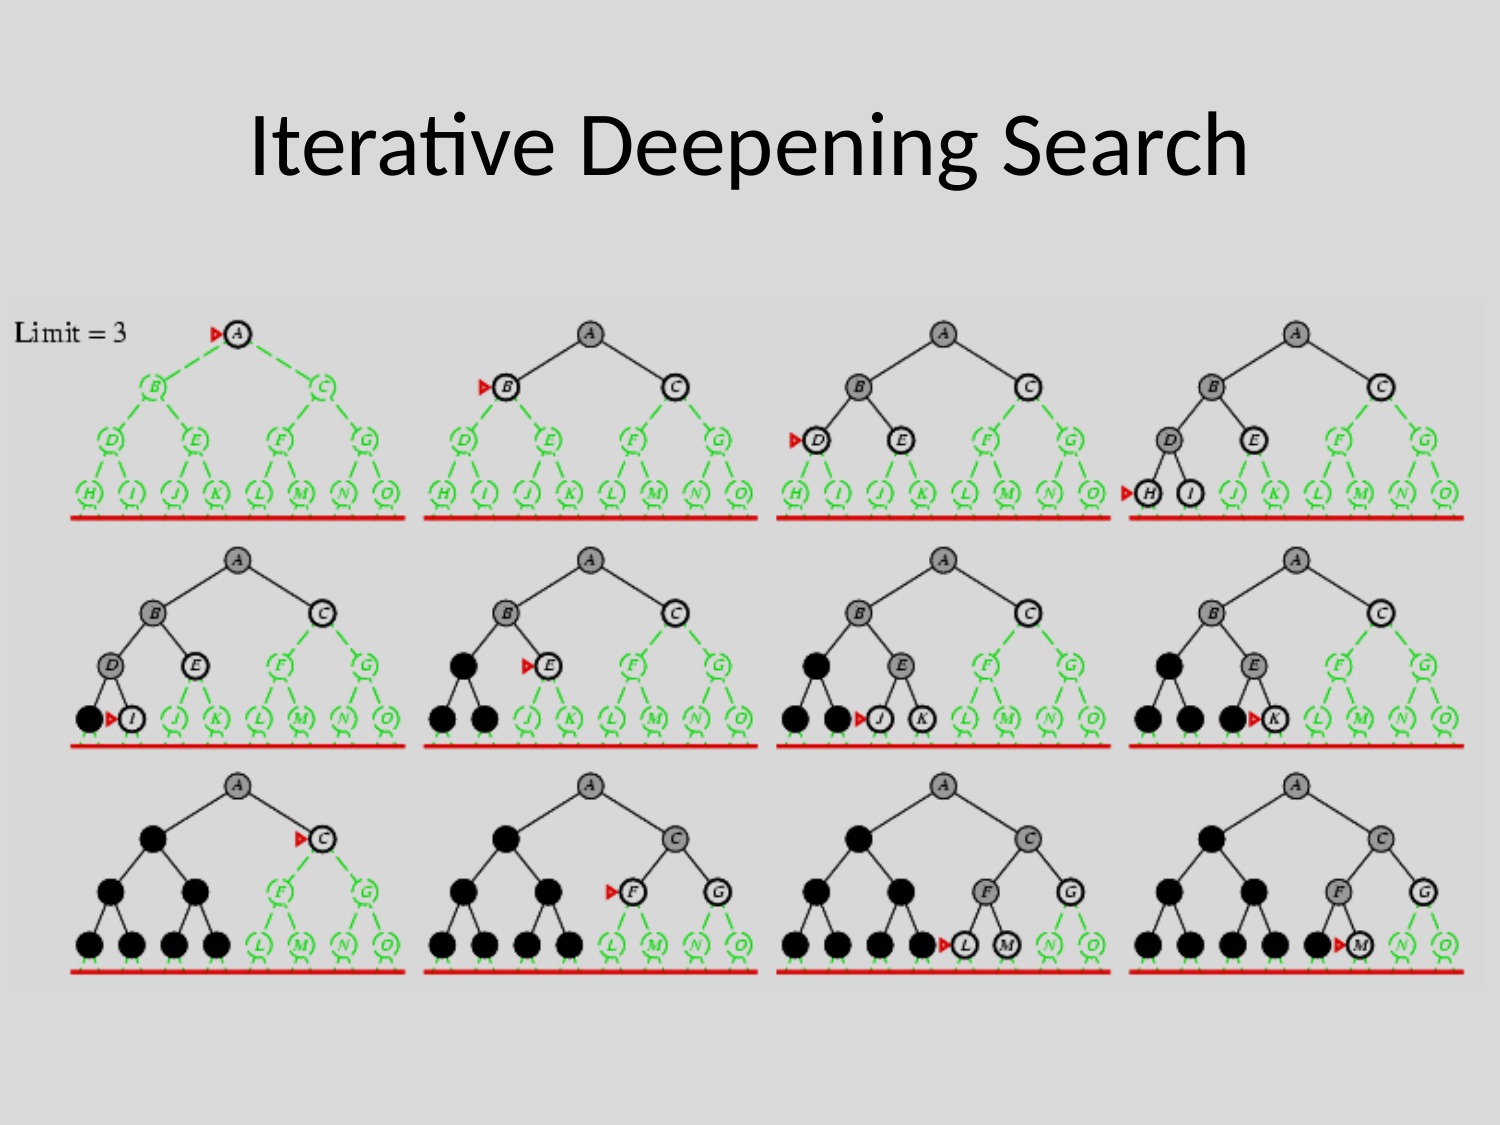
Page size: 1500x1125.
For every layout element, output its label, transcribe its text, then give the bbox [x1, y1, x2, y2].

title Iterative Deepening Search [75, 45, 1425, 233]
picture [8, 302, 1483, 988]
